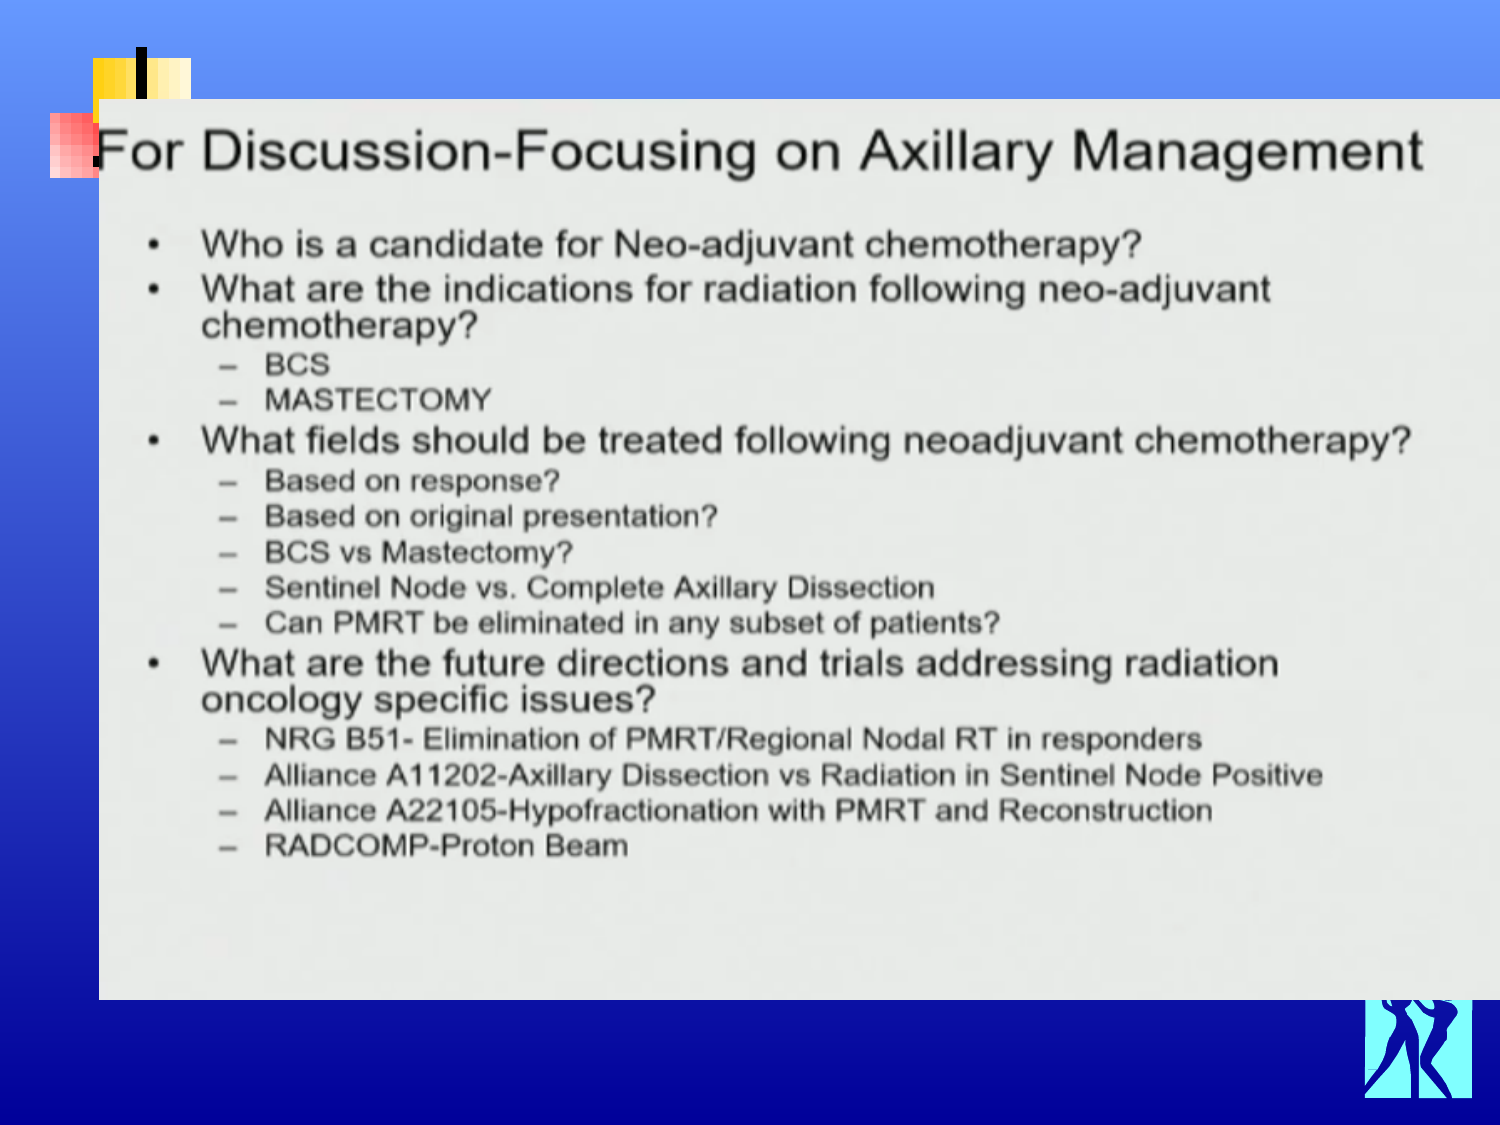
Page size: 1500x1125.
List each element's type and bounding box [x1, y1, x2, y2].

list [99, 99, 1500, 1001]
picture [50, 37, 213, 200]
